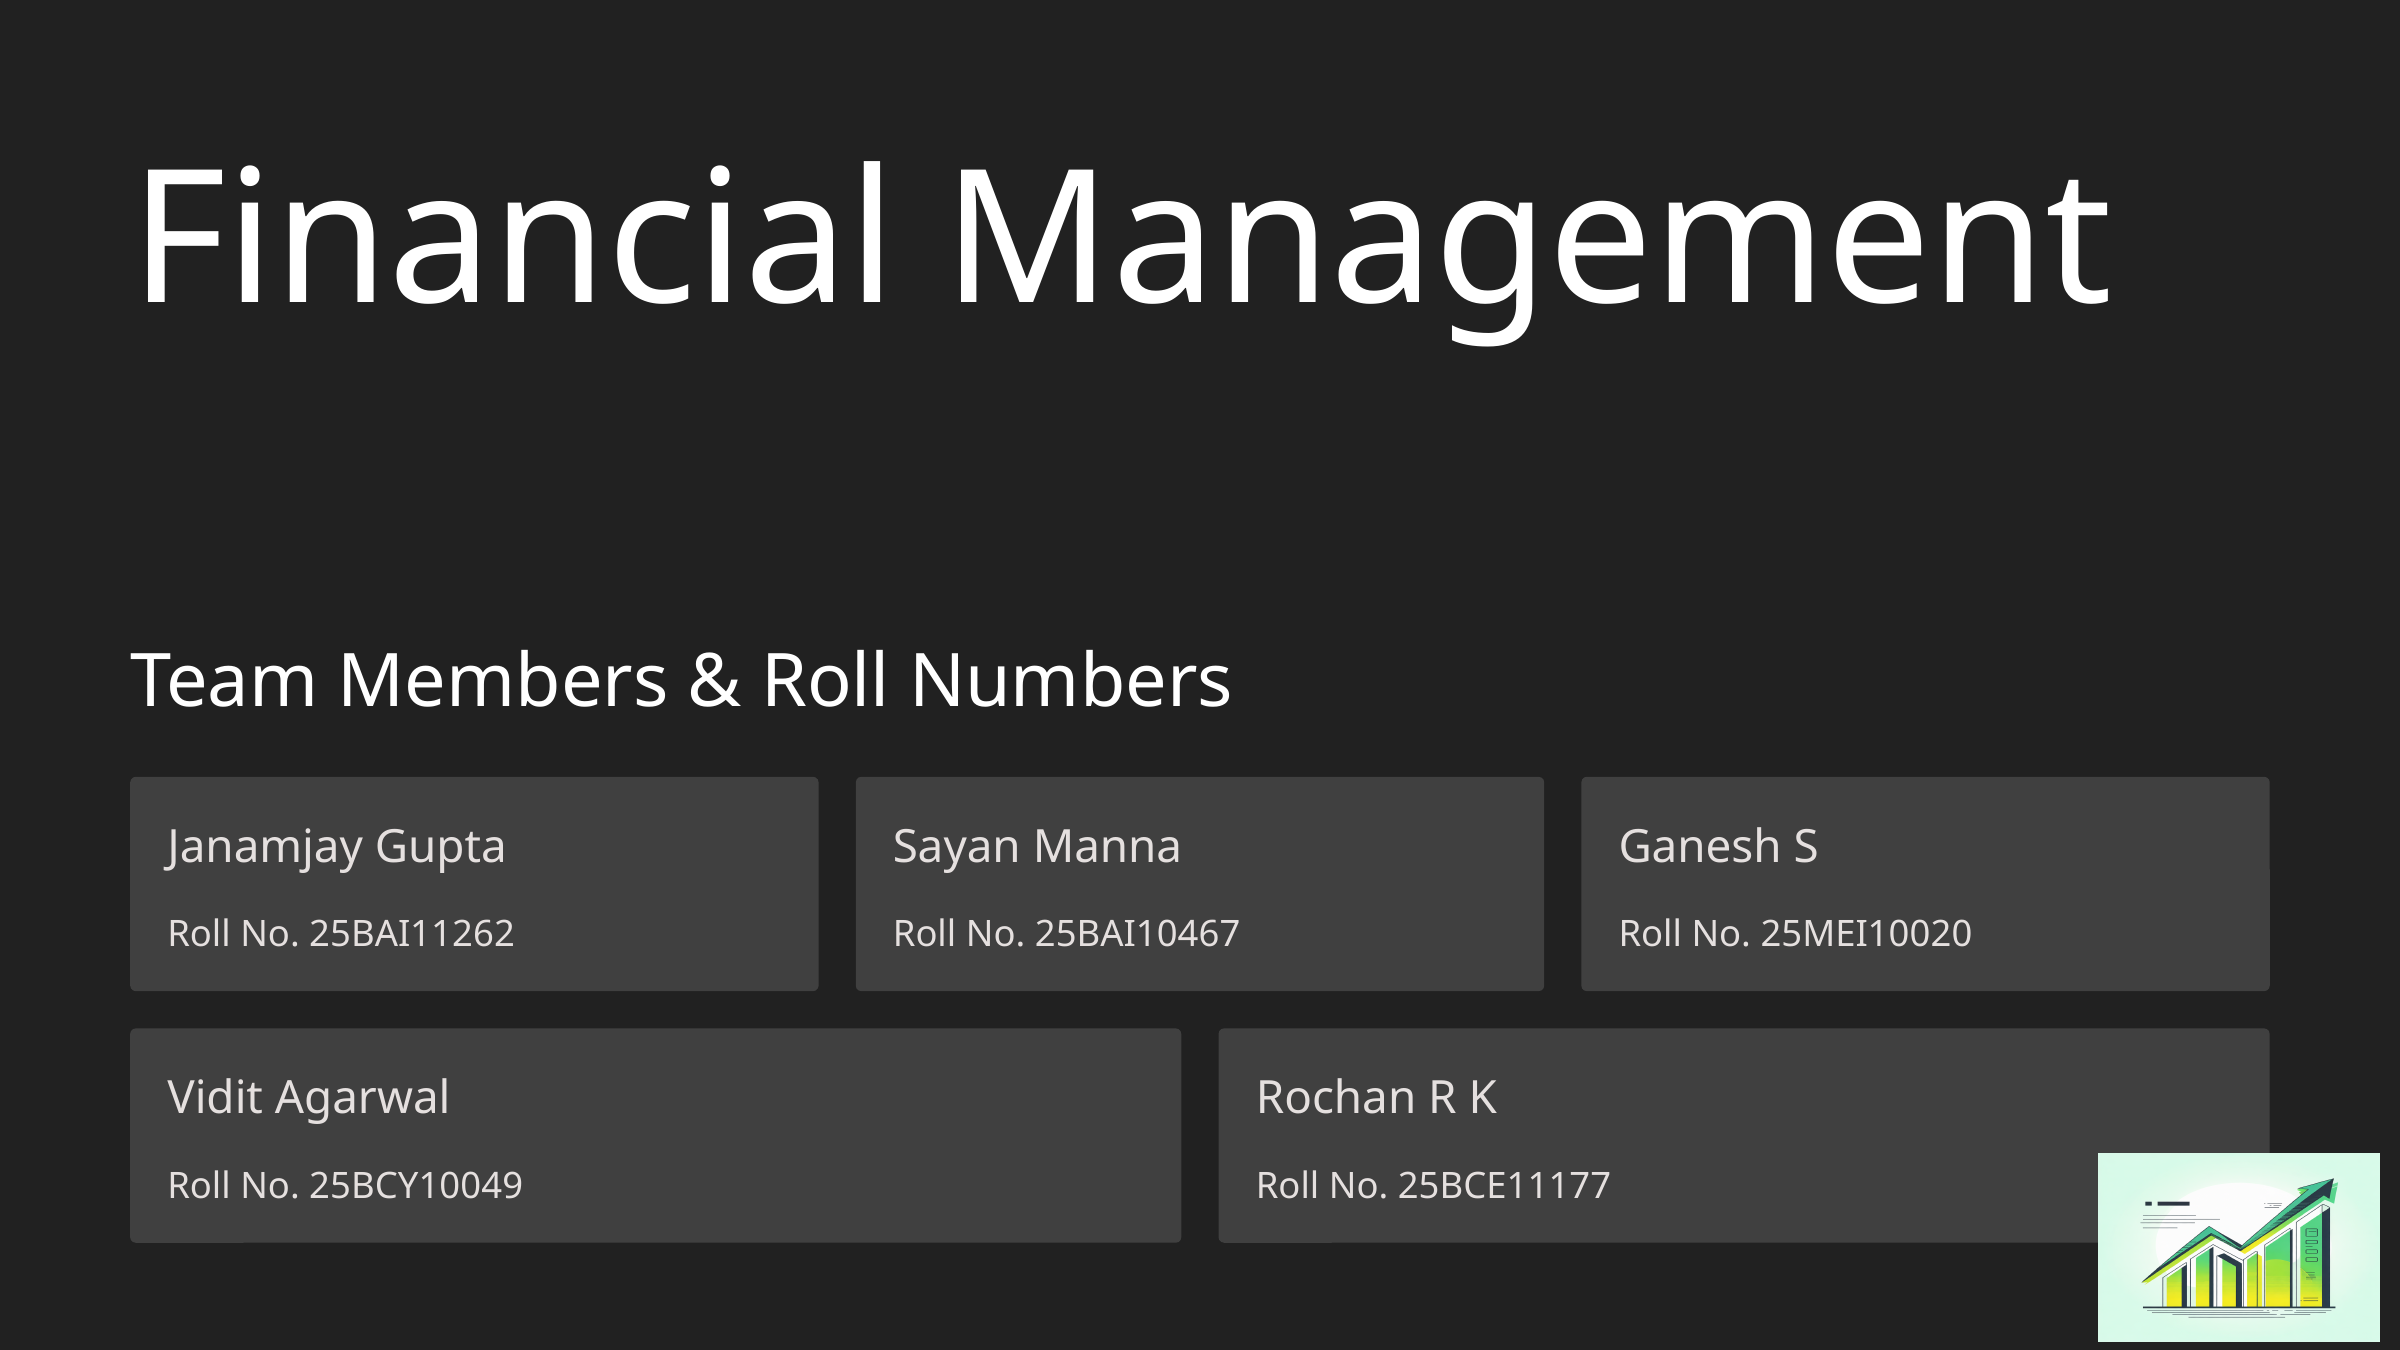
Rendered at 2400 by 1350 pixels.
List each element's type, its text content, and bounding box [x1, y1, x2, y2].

text_box [855, 776, 1545, 992]
text_box Vidit Agarwal [167, 1065, 633, 1124]
text_box Team Members & Roll Numbers [130, 628, 1336, 722]
text_box Roll No. 25BCE11177 [1255, 1146, 2233, 1206]
text_box Rochan R K [1255, 1065, 1721, 1124]
text_box Sayan Manna [892, 814, 1359, 873]
text_box [1218, 1028, 2270, 1243]
text_box Janamjay Gupta [167, 814, 633, 873]
text_box Roll No. 25BAI11262 [167, 894, 782, 954]
text_box Roll No. 25MEI10020 [1618, 894, 2233, 954]
text_box Roll No. 25BCY10049 [167, 1146, 1145, 1206]
text_box Financial Management [130, 107, 2270, 573]
text_box [130, 1028, 1182, 1243]
text_box [130, 776, 819, 992]
text_box [1581, 776, 2270, 992]
text_box Ganesh S [1618, 814, 2084, 873]
picture [2098, 1153, 2389, 1342]
text_box Roll No. 25BAI10467 [892, 894, 1507, 954]
